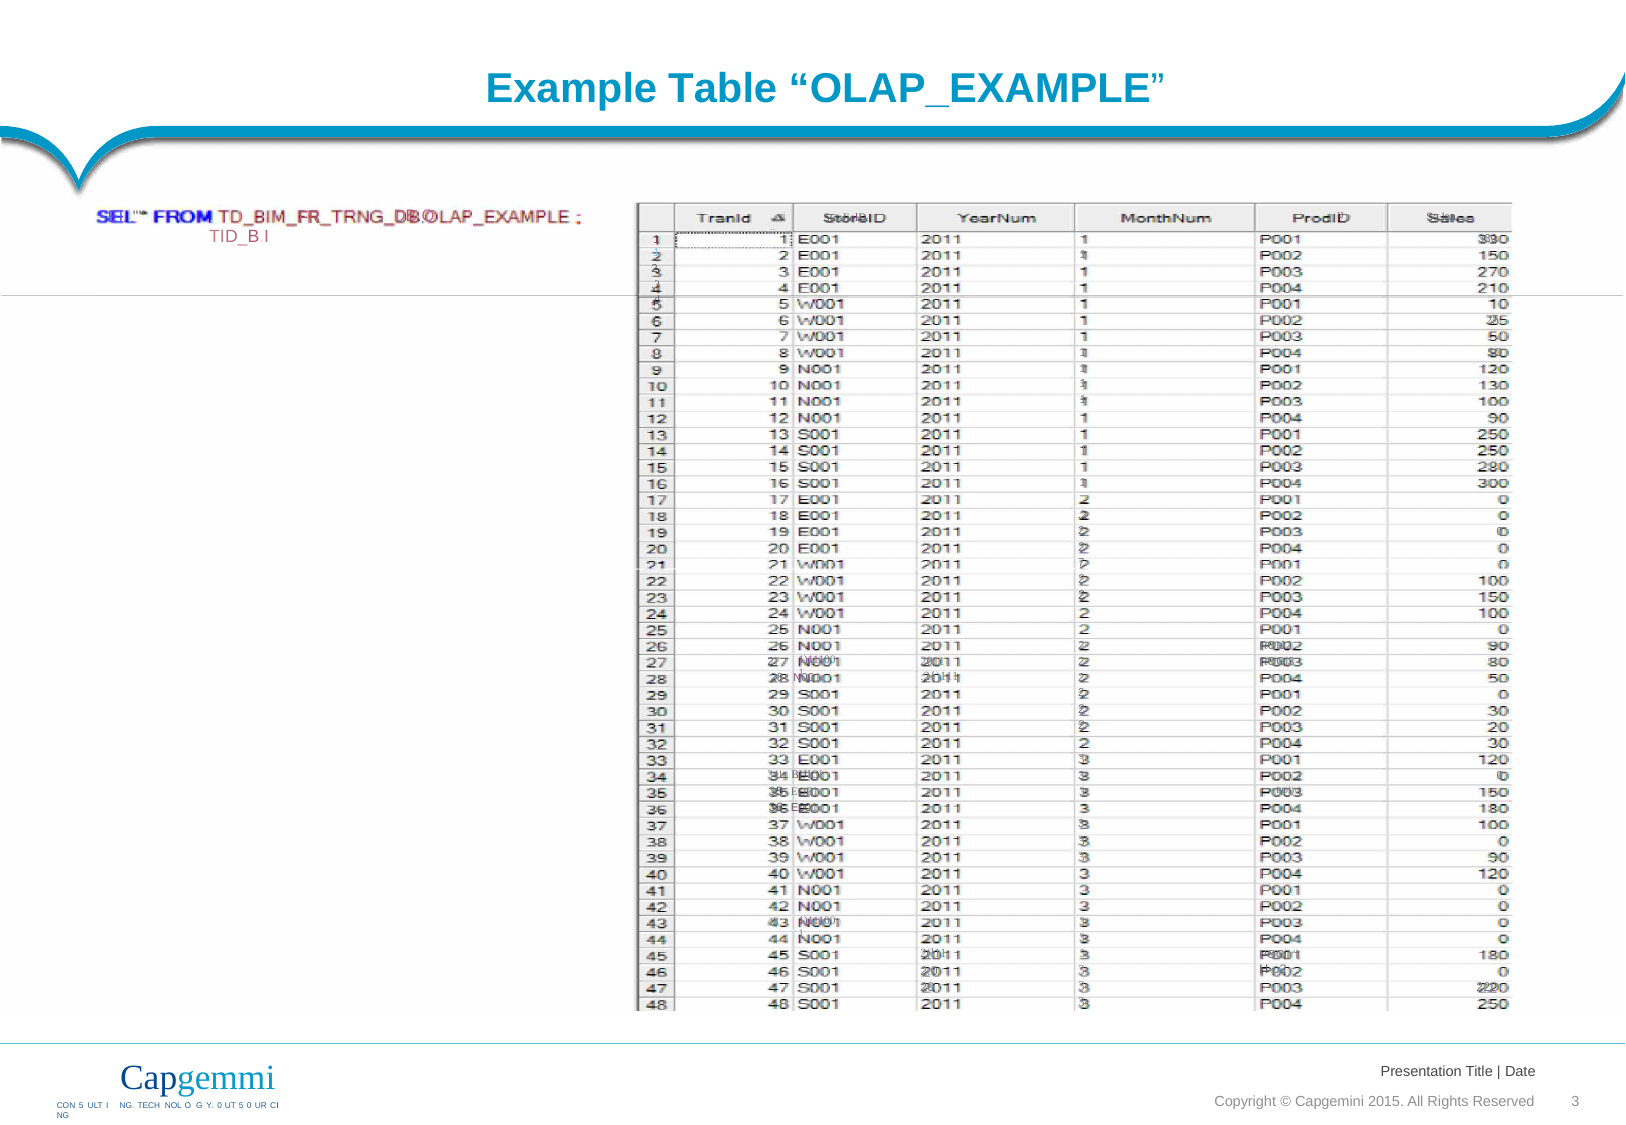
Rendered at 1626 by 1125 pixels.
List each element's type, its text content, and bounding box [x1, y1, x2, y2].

text_box [0, 1043, 1625, 1125]
text_box 1 1 1 1 [1077, 345, 1089, 410]
text_box [1, 88, 1624, 1011]
text_box 3 3 3 3 3 3 [1076, 915, 1092, 1014]
text_box 2011 .2{)111 [918, 654, 962, 686]
text_box 1)111001 [796, 653, 841, 670]
text_box 3 3 3 [1076, 751, 1092, 801]
text_box ROIJ2 ROOi3 [1257, 638, 1304, 671]
text_box 2 2 2 2 2 2 [1076, 638, 1092, 737]
text_box 1 [1077, 441, 1091, 461]
text_box _DB.O [382, 206, 443, 228]
text_box Sto:JielD [821, 210, 888, 227]
text_box 0 [1494, 769, 1511, 785]
text_box 1 [1077, 247, 1089, 264]
text_box . TID_B.I [207, 206, 274, 229]
text_box 0 [1494, 524, 1511, 541]
text_box Capgemmi CON 5 ULT I NG. TECH NOL O G Y. 0 UT 5 0 UR CI NG [54, 1058, 289, 1115]
text_box SEl..'"' [94, 206, 152, 229]
text_box 1)111001 [796, 914, 841, 931]
text_box POCilr'I H·o2 [1257, 947, 1304, 980]
text_box 3 3 3 [1076, 817, 1092, 868]
text_box ...ci.. [768, 211, 787, 226]
text_box [0, 72, 1625, 191]
text_box 34! BIJIOl 35 EOBl 36 E001 [765, 768, 840, 819]
text_box Example [483, 66, 666, 113]
text_box so [1485, 342, 1513, 363]
text_box 25 [1483, 311, 1510, 330]
text_box .28 N001 [765, 671, 841, 687]
text_box 27 [765, 654, 792, 671]
text_box Presentation Title | Date [1378, 1063, 1541, 1083]
text_box Sa.lea [1424, 211, 1476, 227]
text_box Copyright © Capgemini 2015. All Rights Reserved 3 [1212, 1093, 1587, 1113]
text_box [0, 0, 1625, 178]
text_box 330 [1475, 232, 1511, 248]
text_box .2 2 2 7 2 2 [1076, 508, 1092, 607]
text_box 2(l11 2:0 20 [918, 946, 962, 998]
text_box 43 [765, 915, 792, 932]
text_box [J [1335, 210, 1351, 225]
text_box 22D [1474, 979, 1510, 998]
text_box 1 [1077, 476, 1089, 493]
text_box 2 POl)\3 [1257, 769, 1304, 799]
text_box 11 2 .3 .d [649, 232, 663, 298]
text_box Table “OLAP_EXAMPLE” [666, 66, 1170, 113]
text_box -FR_ [283, 203, 339, 242]
